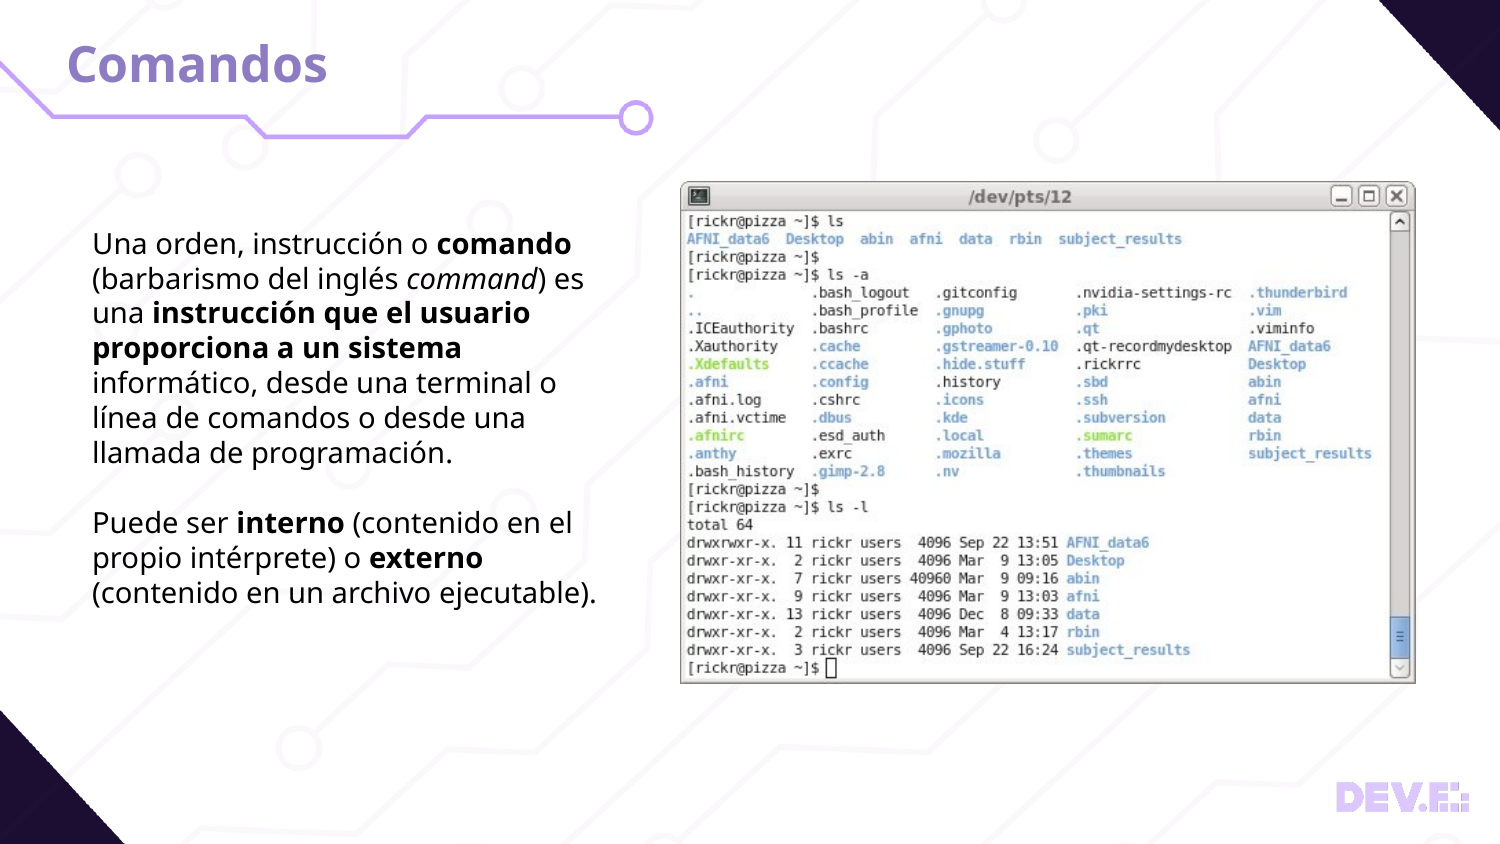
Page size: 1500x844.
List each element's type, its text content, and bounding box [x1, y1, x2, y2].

text_box Una orden, instrucción o comando​ (barbarismo del inglés command) es una instrucción que el usuario proporciona a un sistema informático, desde una terminal o línea de comandos o desde una llamada de programación. Puede ser interno (contenido en el propio intérprete) o externo (contenido en un archivo ejecutable). [77, 217, 627, 670]
picture [0, 0, 1500, 844]
title Comandos [51, 17, 1449, 112]
